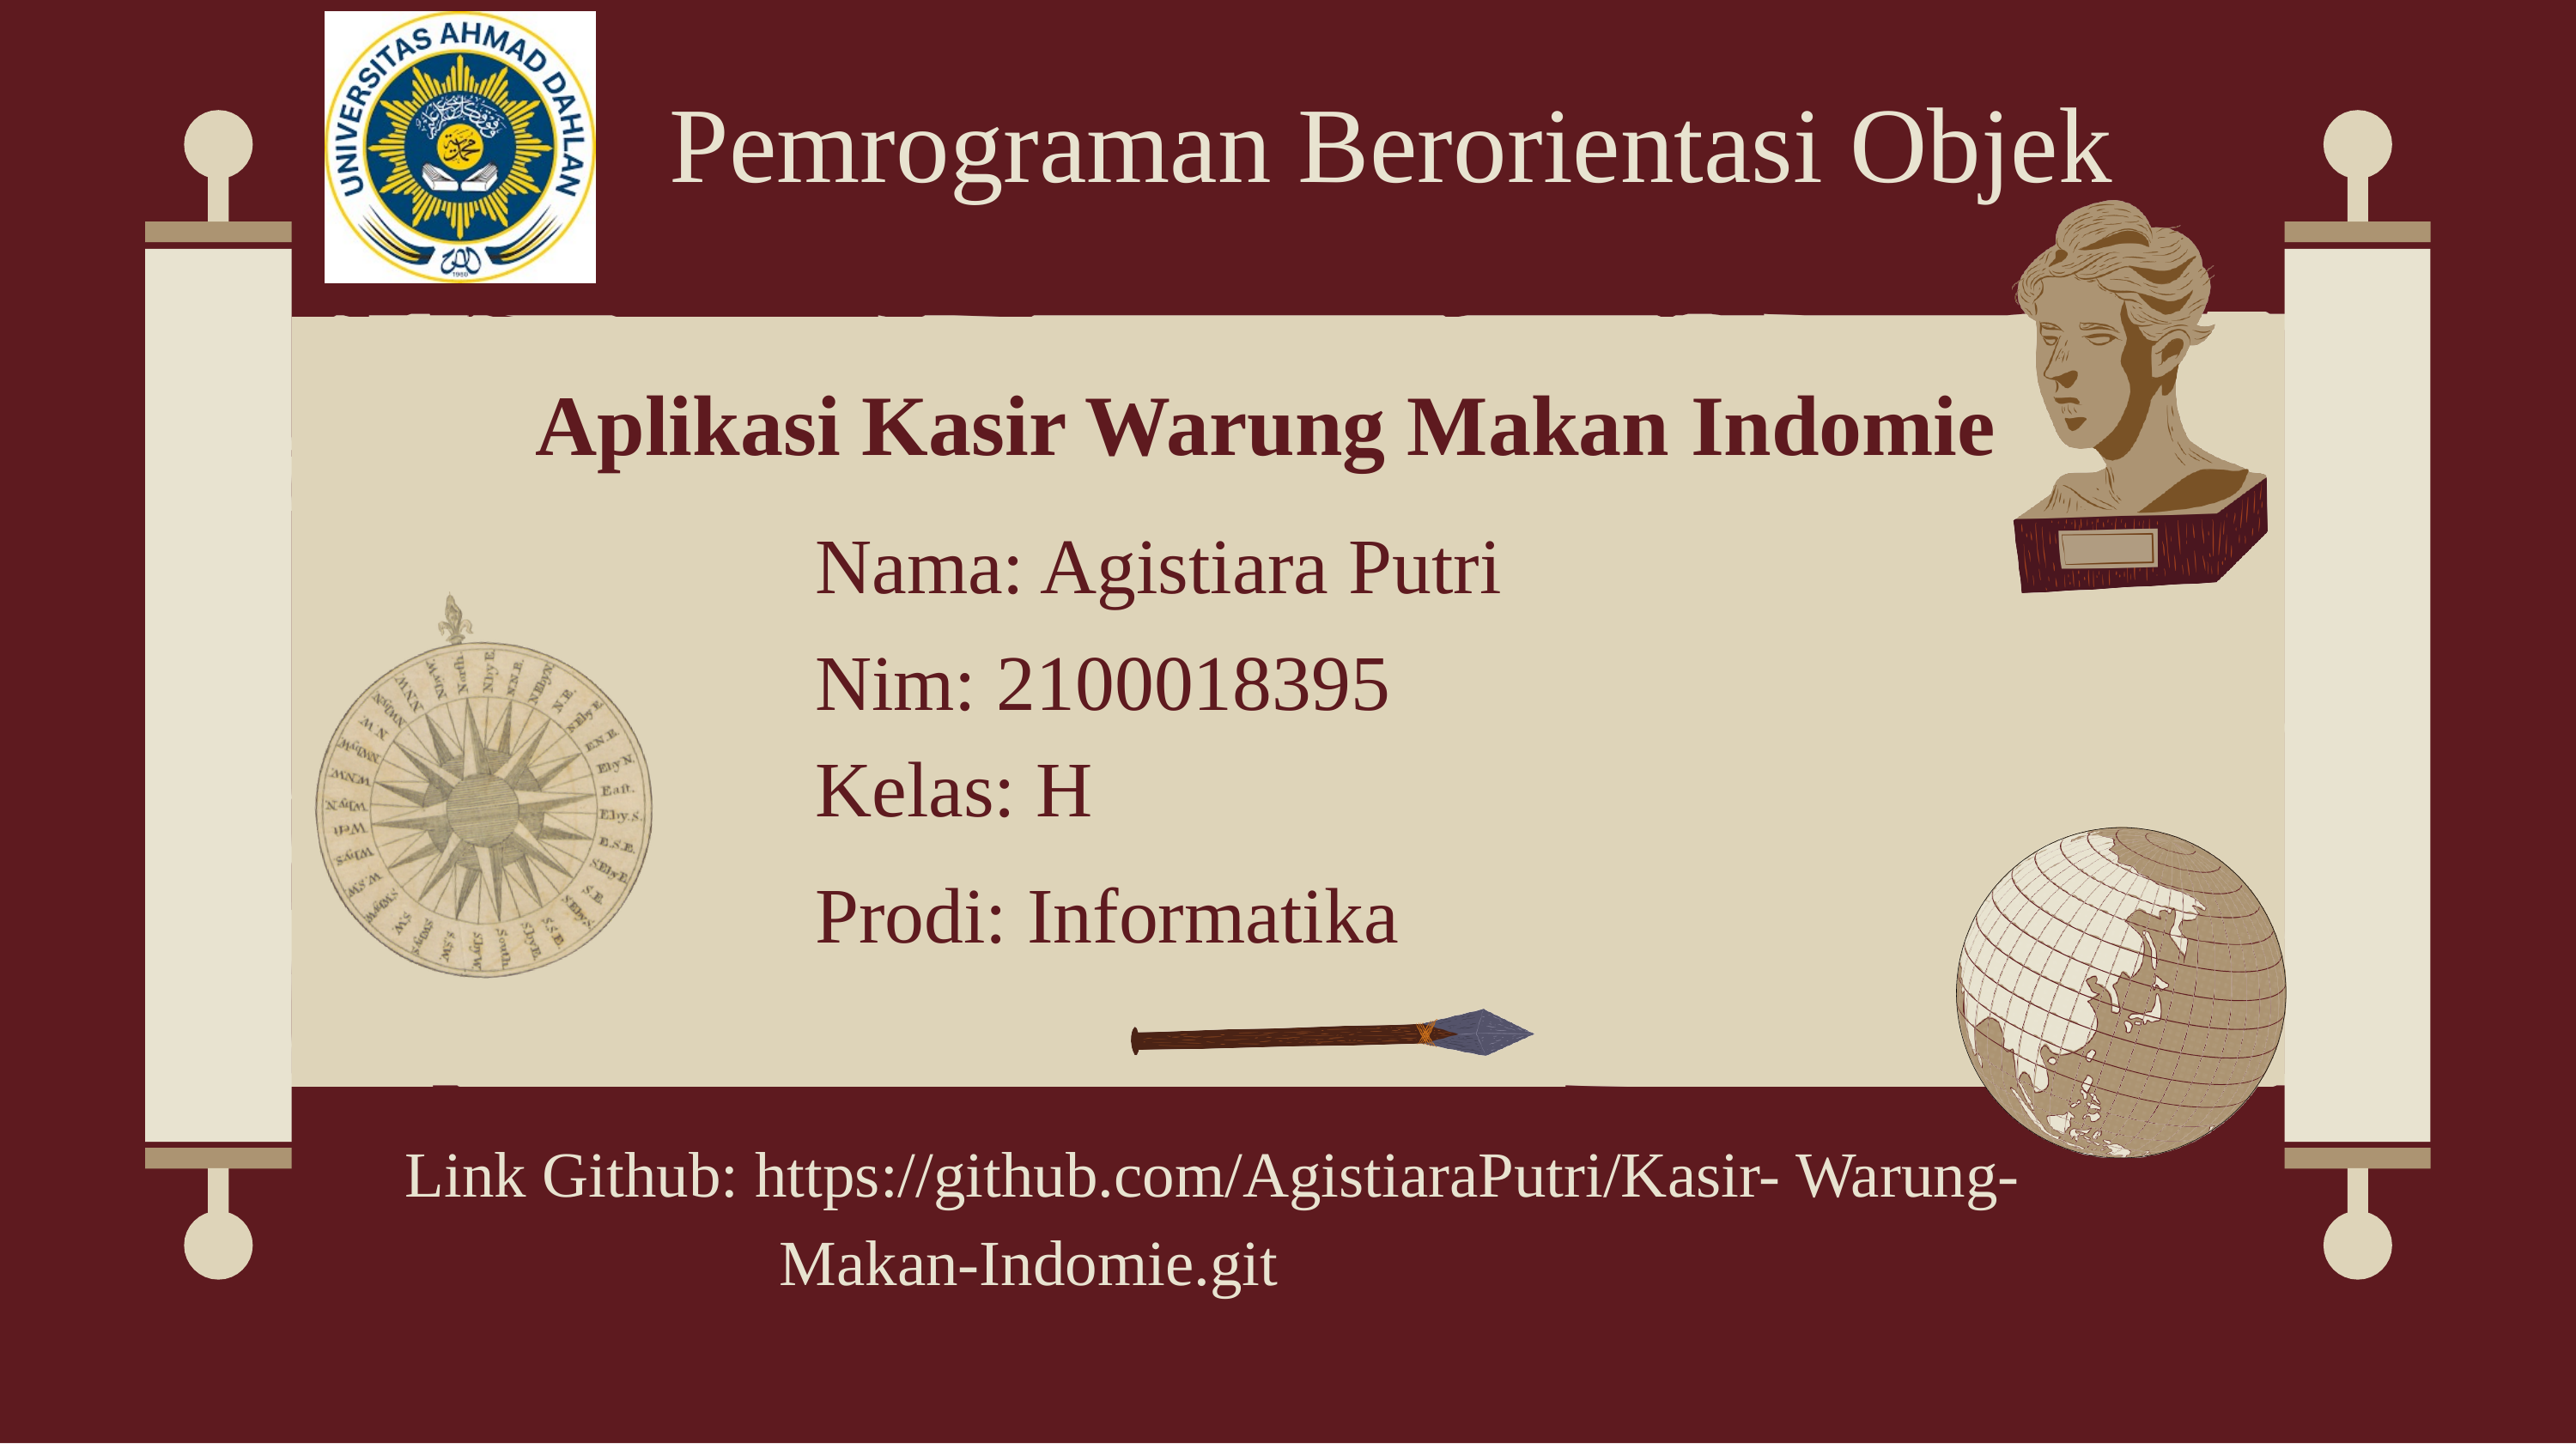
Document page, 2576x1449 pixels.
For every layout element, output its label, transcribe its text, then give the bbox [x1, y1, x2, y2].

picture [2012, 200, 2268, 594]
text_box [145, 221, 292, 243]
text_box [1955, 827, 2287, 1159]
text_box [144, 248, 292, 1169]
text_box [184, 1176, 253, 1280]
title Pemrograman Berorientasi Objek [667, 73, 2140, 309]
picture [289, 569, 672, 997]
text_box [1814, 248, 2431, 1143]
text_box [2284, 1149, 2431, 1169]
text_box [2323, 110, 2392, 222]
text_box [184, 110, 253, 222]
picture [1131, 1009, 1535, 1056]
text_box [297, 312, 1809, 1087]
text_box Aplikasi Kasir Warung Makan Indomie Nama: Agistiara Putri Nim: 2100018395 Kelas: H Prodi: Informatika Link Github: https://github.com/AgistiaraPutri/Kasir- Warung-Makan-Indomie.git [403, 1096, 2105, 1299]
text_box [0, 0, 2576, 1444]
text_box [2284, 221, 2431, 243]
text_box [2323, 1167, 2392, 1280]
picture [324, 11, 597, 283]
